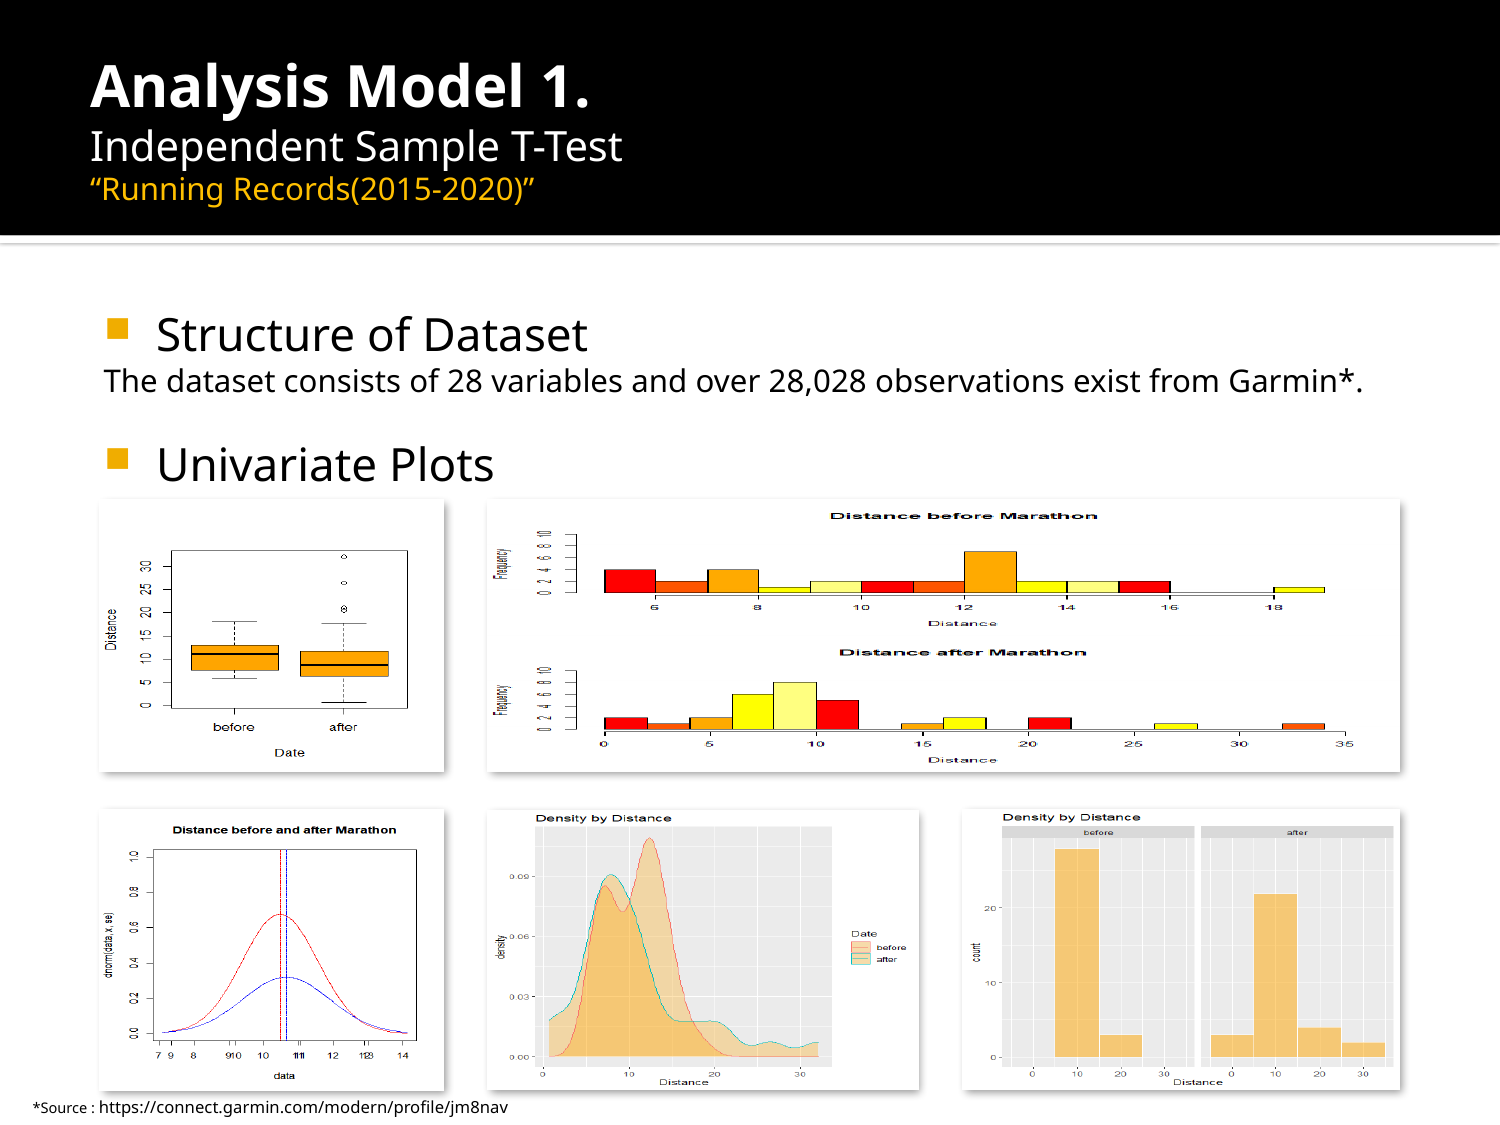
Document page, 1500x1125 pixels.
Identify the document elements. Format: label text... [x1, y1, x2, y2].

list Structure of Dataset The dataset consists of 28 variables and over 28,028 observations exist from Garmin*. Univariate Plots [75, 291, 1425, 1050]
title Analysis Model 1. Independent Sample T-Test “Running Records(2015-2020)” [75, 25, 1425, 231]
picture [962, 809, 1400, 1090]
picture [99, 809, 444, 1091]
picture [487, 810, 919, 1090]
picture [99, 499, 444, 772]
text_box *Source : https://connect.garmin.com/modern/profile/jm8nav [0, 1089, 1500, 1125]
picture [487, 499, 1400, 772]
